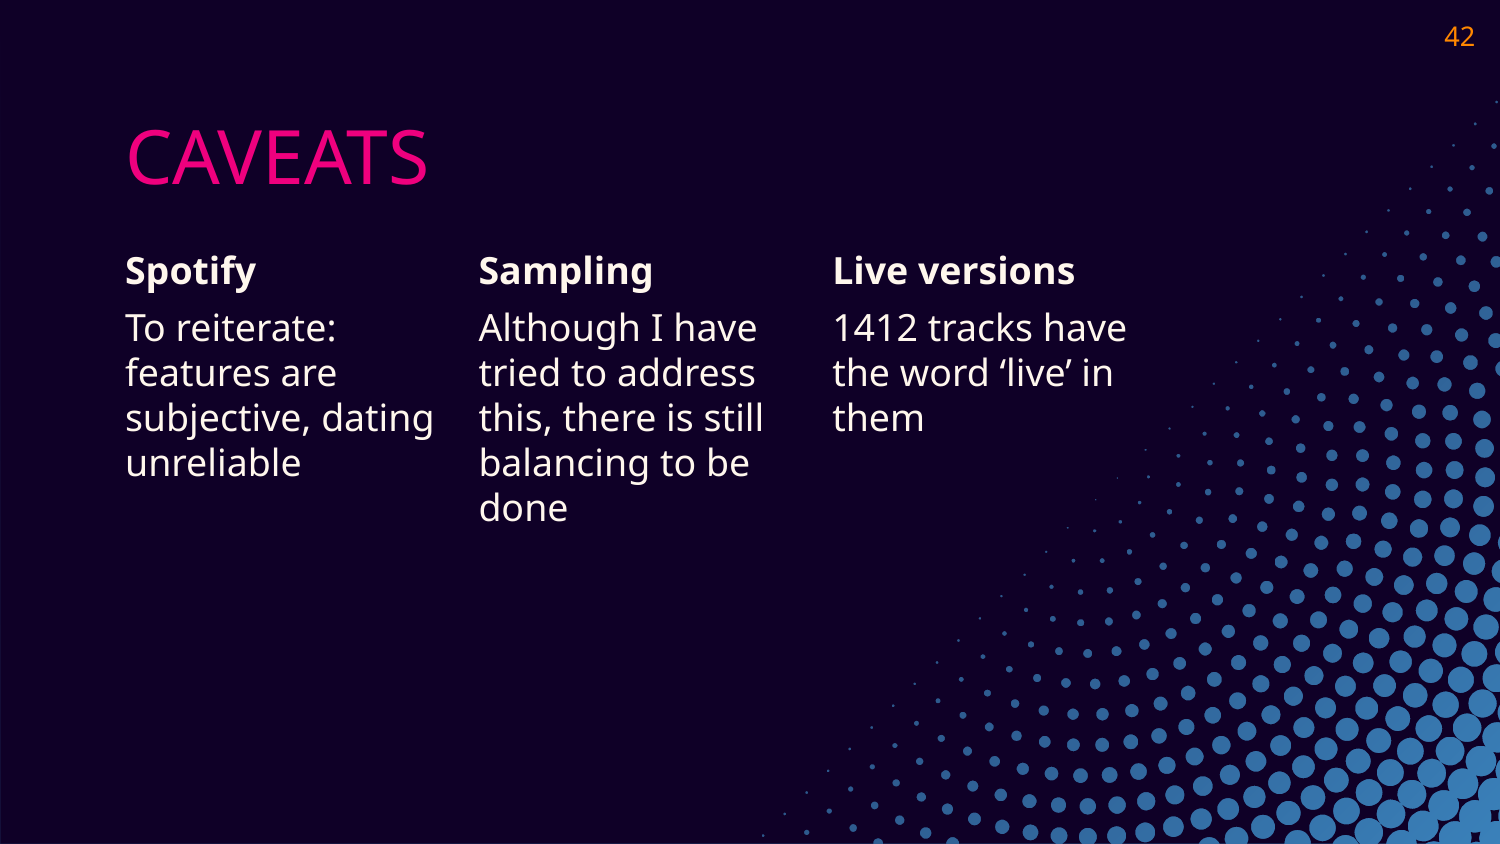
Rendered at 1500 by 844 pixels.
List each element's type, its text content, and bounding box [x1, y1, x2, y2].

list Spotify To reiterate: features are subjective, dating unreliable [125, 246, 444, 758]
slide_number ‹#› [1385, 5, 1476, 71]
list Sampling Although I have tried to address this, there is still balancing to be done [478, 246, 798, 758]
list Live versions 1412 tracks have the word ‘live’ in them [832, 246, 1152, 758]
title CAVEATS [125, 58, 1152, 200]
